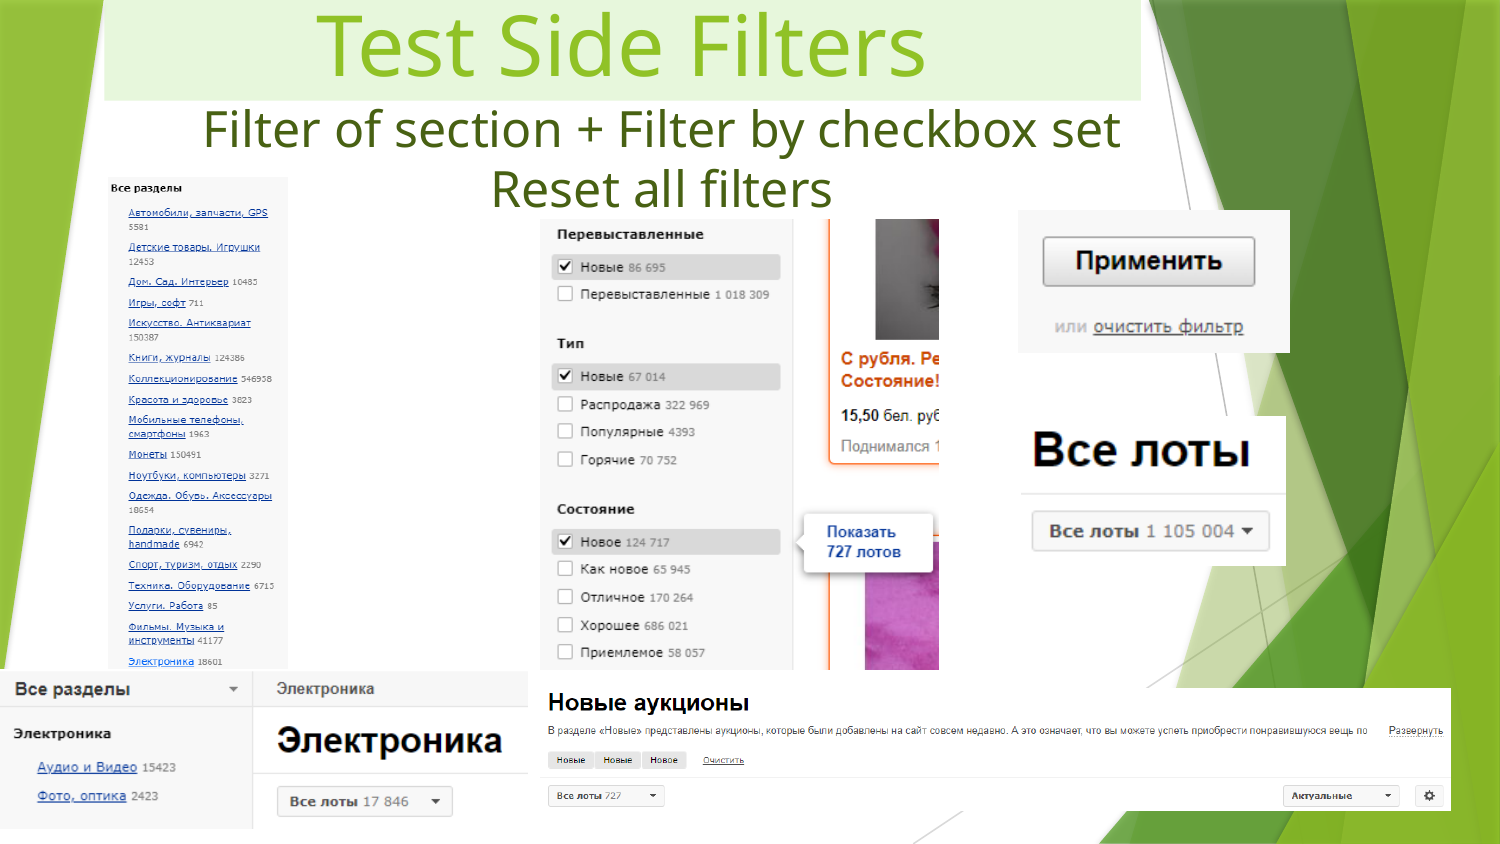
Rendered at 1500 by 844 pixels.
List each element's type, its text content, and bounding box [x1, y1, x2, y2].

picture [539, 687, 1451, 812]
picture [1017, 209, 1291, 354]
title Test Side Filters [104, 0, 1141, 101]
picture [0, 177, 528, 830]
picture [539, 219, 940, 671]
picture [1021, 416, 1287, 566]
text_box Filter of section + Filter by checkbox set Reset all filters [183, 131, 1141, 225]
